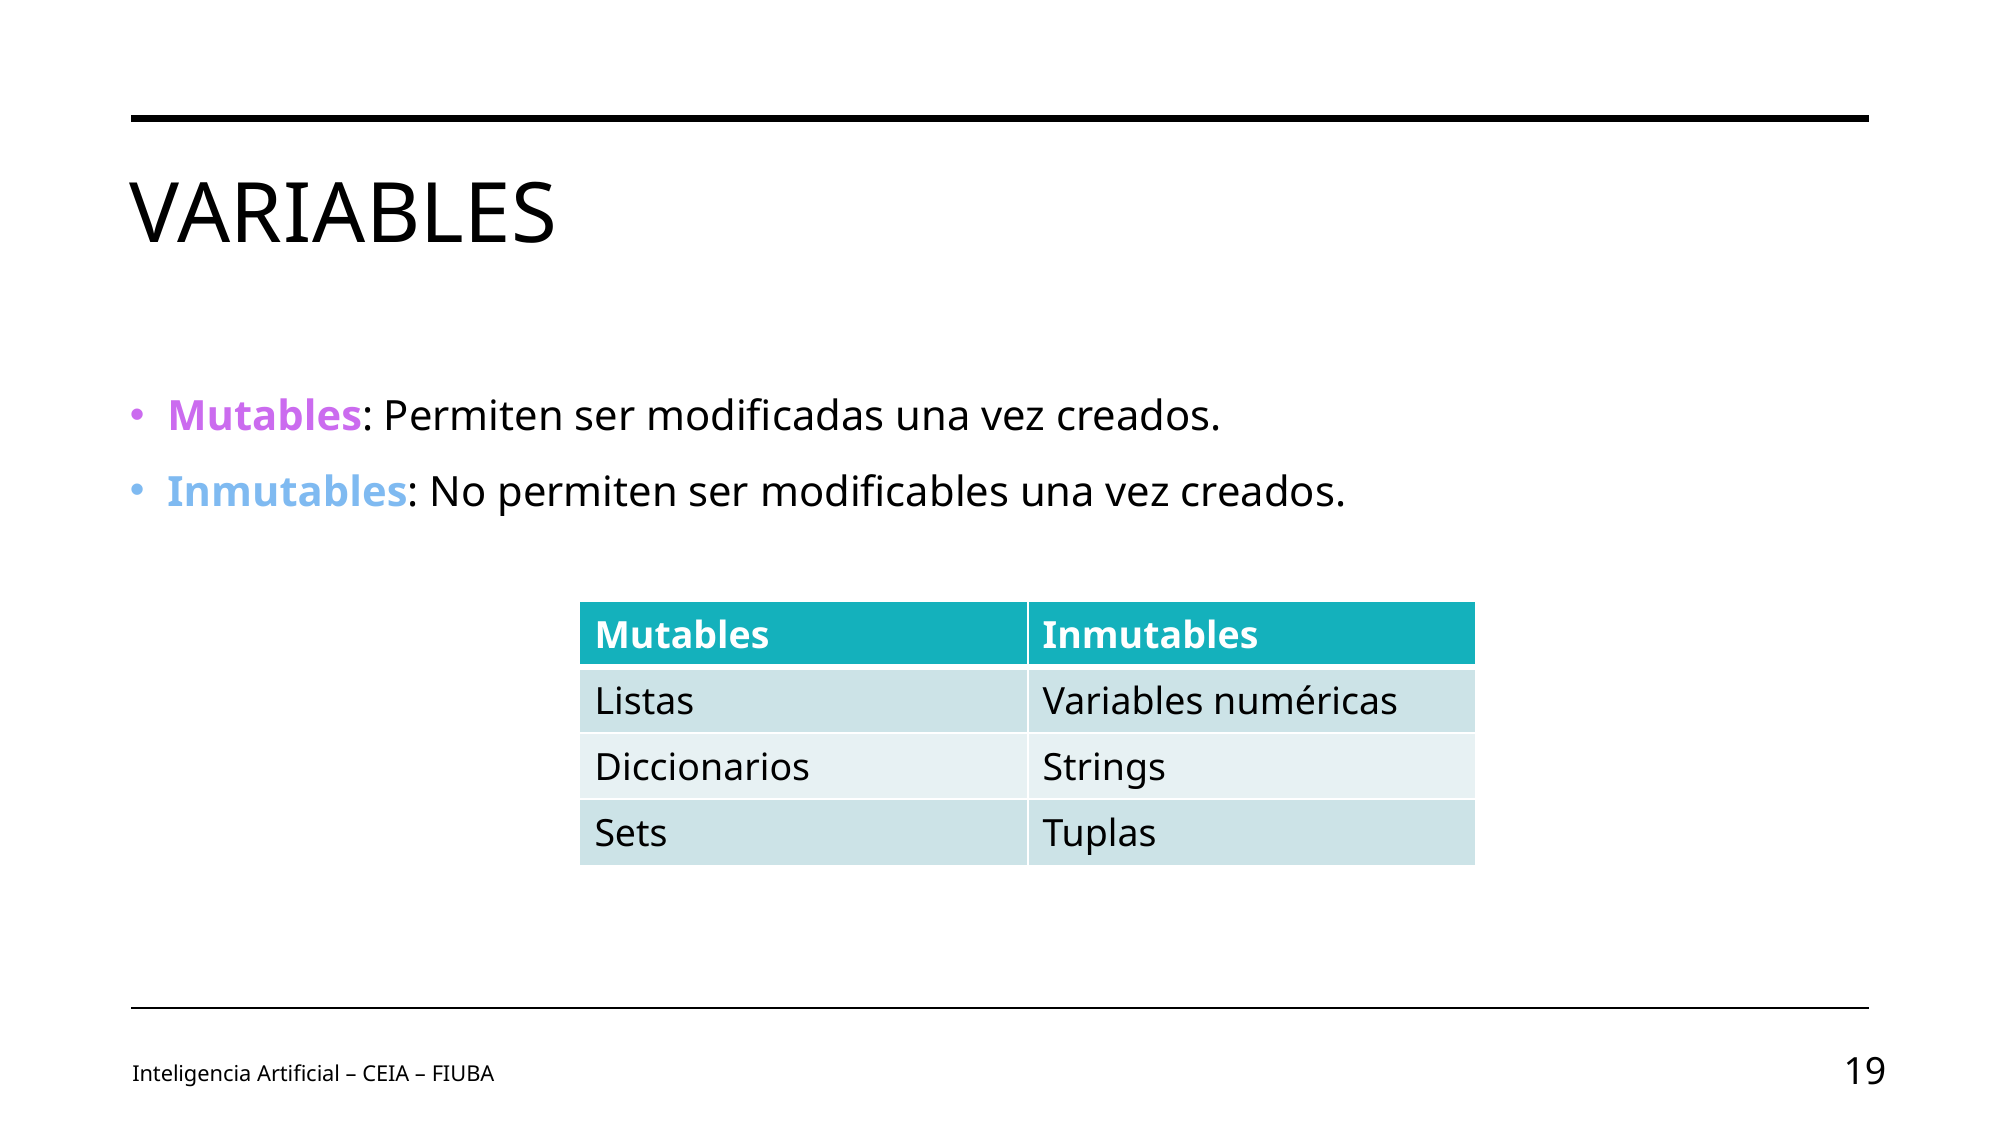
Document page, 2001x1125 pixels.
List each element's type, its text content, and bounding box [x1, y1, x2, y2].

table_cell Listas [580, 670, 1027, 732]
table_cell Sets [580, 800, 1027, 865]
title Variables [114, 151, 1869, 376]
table_cell Variables numéricas [1029, 670, 1475, 732]
table_header Mutables [580, 602, 1027, 664]
footer Inteligencia Artificial – CEIA – FIUBA [117, 1042, 862, 1103]
table_cell Strings [1029, 734, 1475, 798]
table_cell Diccionarios [580, 734, 1027, 798]
table_cell Tuplas [1029, 800, 1475, 865]
list Mutables: Permiten ser modificadas una vez creados. Inmutables: No permiten ser modificables una vez creados. [114, 376, 1869, 973]
slide_number 19 [1791, 1042, 1902, 1103]
table_header Inmutables [1029, 602, 1475, 664]
